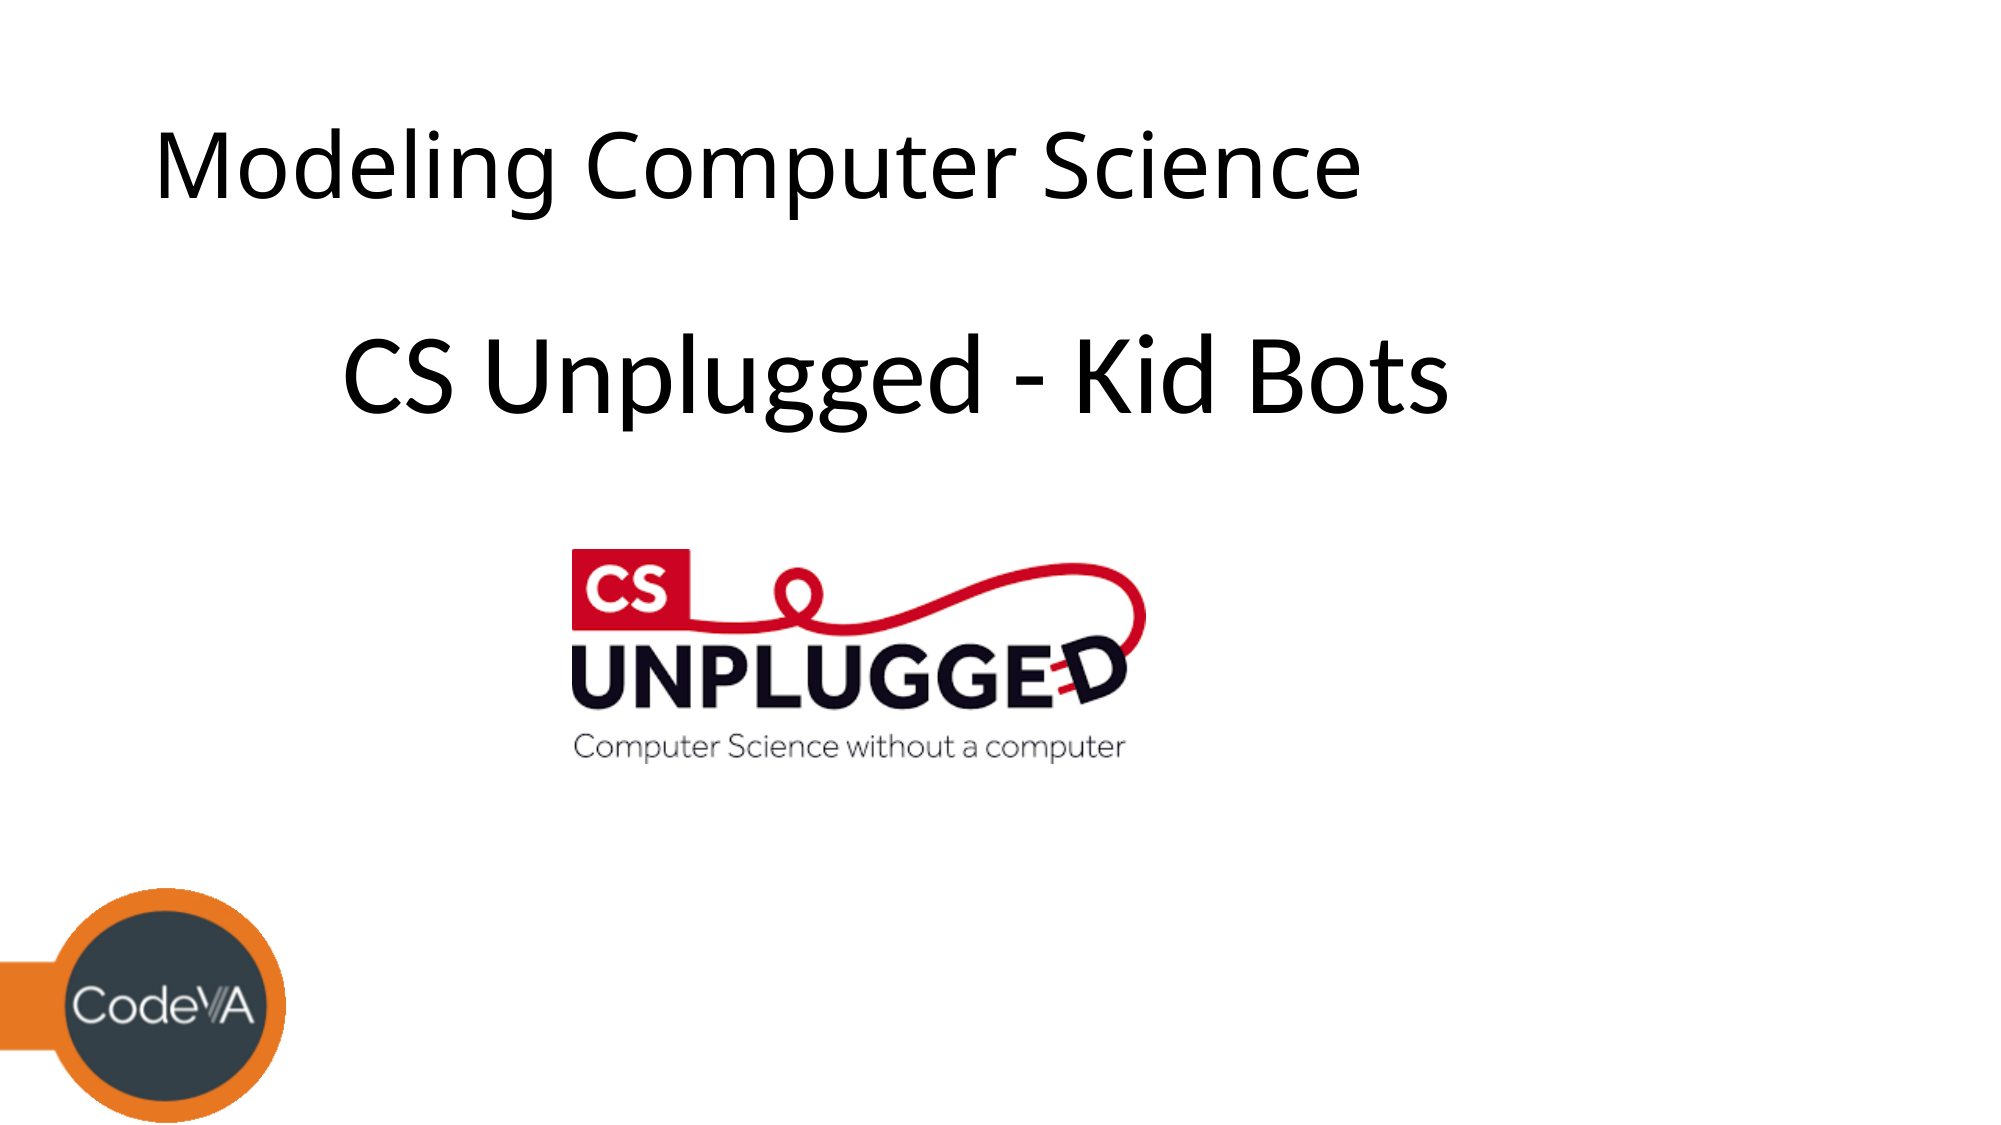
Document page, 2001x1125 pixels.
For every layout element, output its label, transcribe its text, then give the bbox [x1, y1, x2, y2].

picture [0, 885, 286, 1125]
picture [572, 549, 1147, 764]
list CS Unplugged - Kid Bots [298, 299, 1863, 1014]
title Modeling Computer Science [137, 59, 1863, 278]
